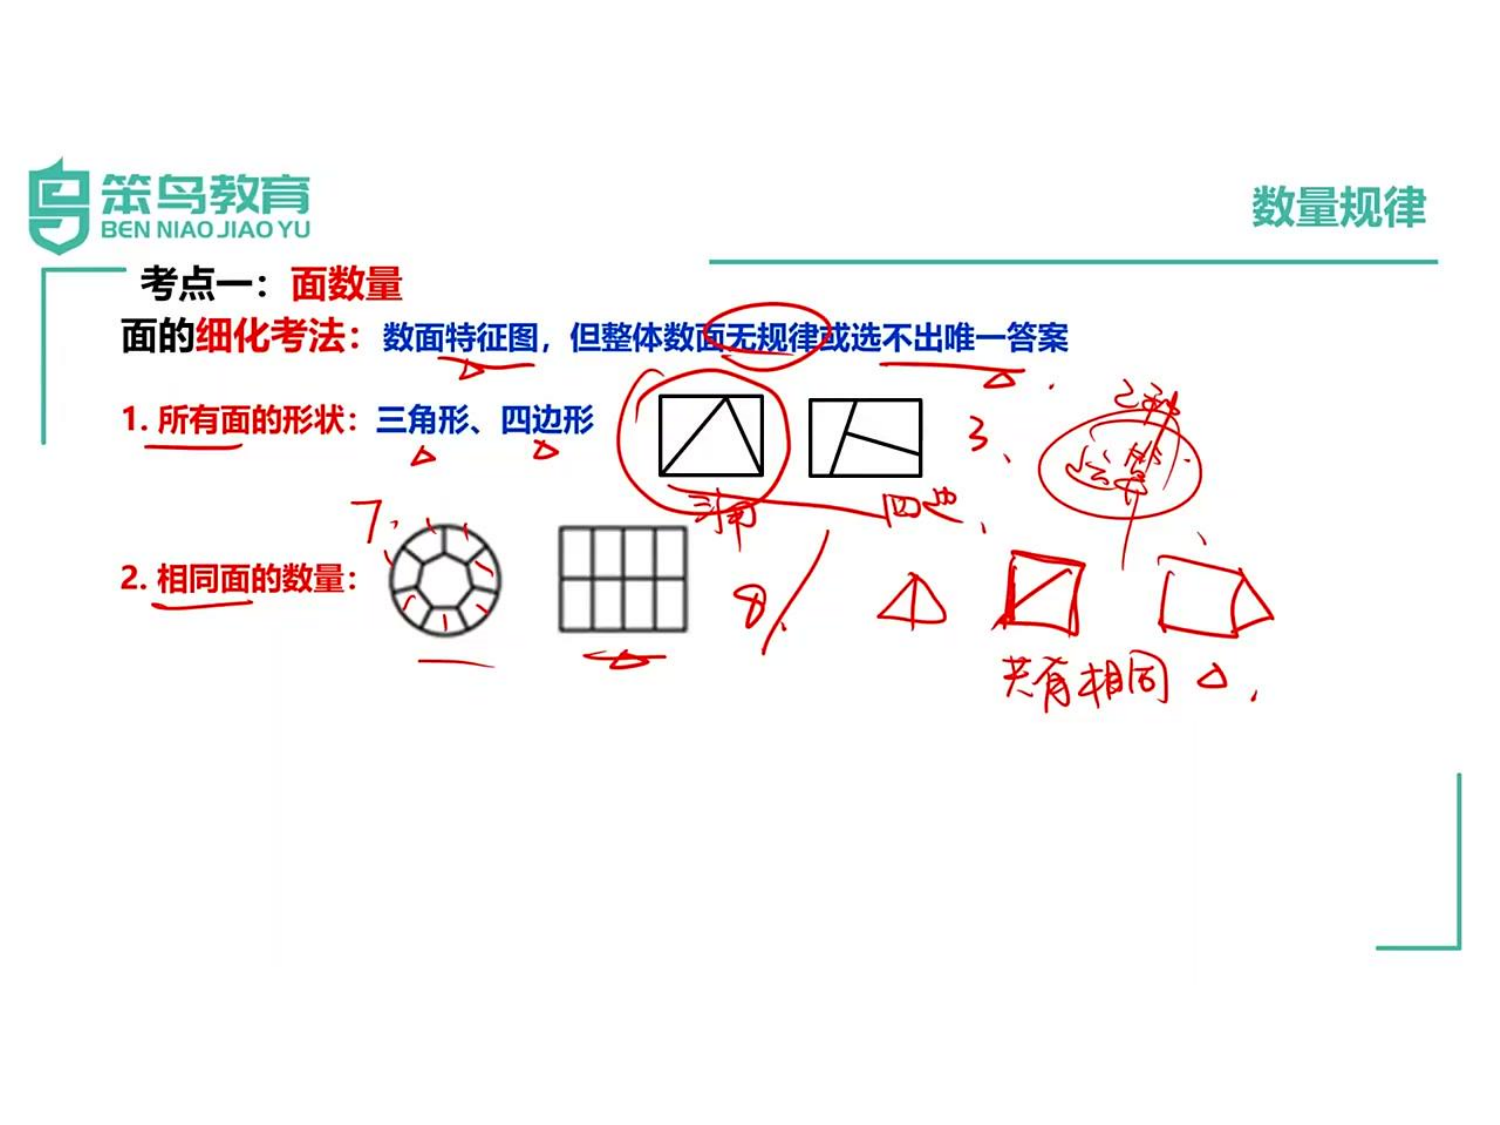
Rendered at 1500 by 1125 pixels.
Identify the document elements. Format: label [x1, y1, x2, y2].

picture [0, 140, 1500, 985]
